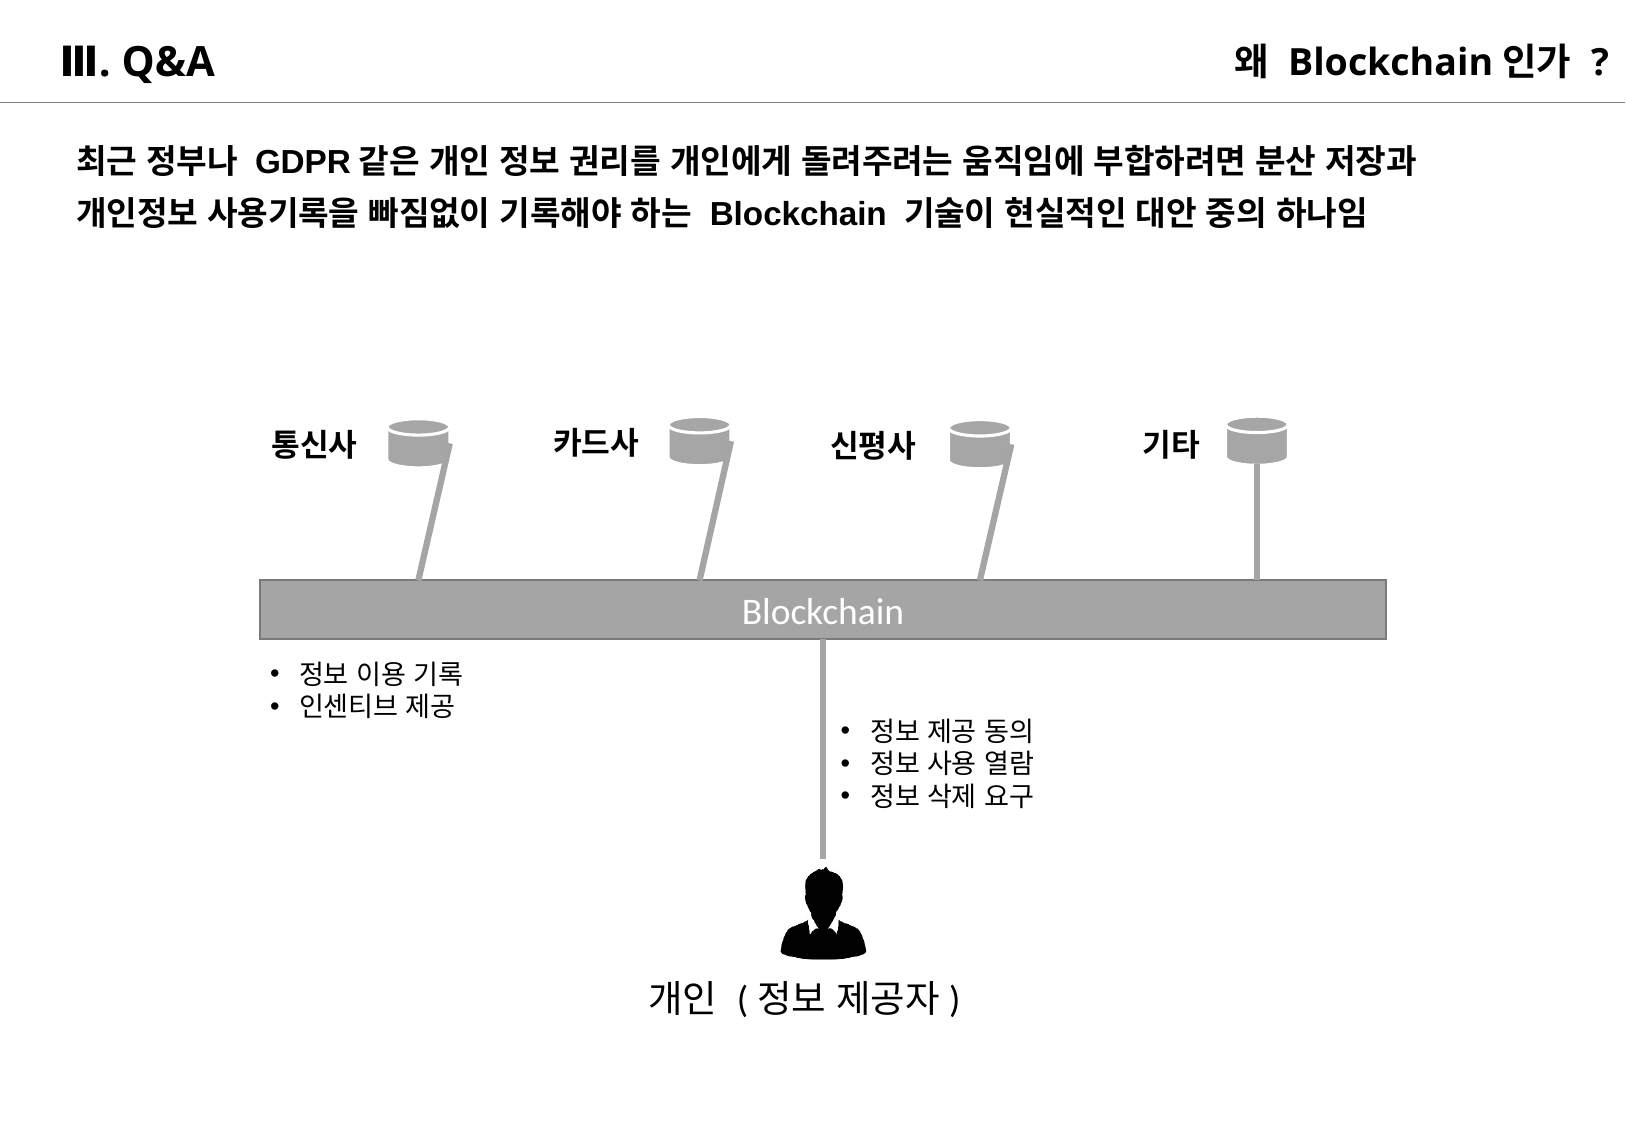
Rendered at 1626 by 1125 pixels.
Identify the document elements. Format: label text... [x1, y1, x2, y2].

text_box 개인 (정보 제공자) [617, 967, 991, 1028]
text_box 카드사 [538, 415, 697, 468]
text_box [1286, 419, 1290, 462]
text_box 정보 이용 기록 인센티브 제공 [255, 649, 512, 730]
text_box 신평사 [815, 419, 974, 472]
text_box Ⅲ. Q&A [44, 27, 230, 93]
text_box 정보 제공 동의 정보 사용 열람 정보 삭제 요구 [825, 706, 1082, 820]
text_box 왜 Blockchain인가 ? [1219, 30, 1624, 91]
text_box [965, 418, 1013, 471]
picture [768, 858, 878, 968]
text_box [404, 417, 452, 470]
text_box 통신사 [256, 418, 415, 471]
text_box 기타 [1127, 417, 1286, 470]
text_box 최근 정부나 GDPR같은 개인 정보 권리를 개인에게 돌려주려는 움직임에 부합하려면 분산 저장과 개인정보 사용기록을 빠짐없이 기록해야 하는 Blockchain 기술이 현실적인 대안 중의 하나임 [61, 132, 1580, 240]
text_box [696, 414, 733, 468]
text_box Blockchain [259, 579, 1387, 640]
